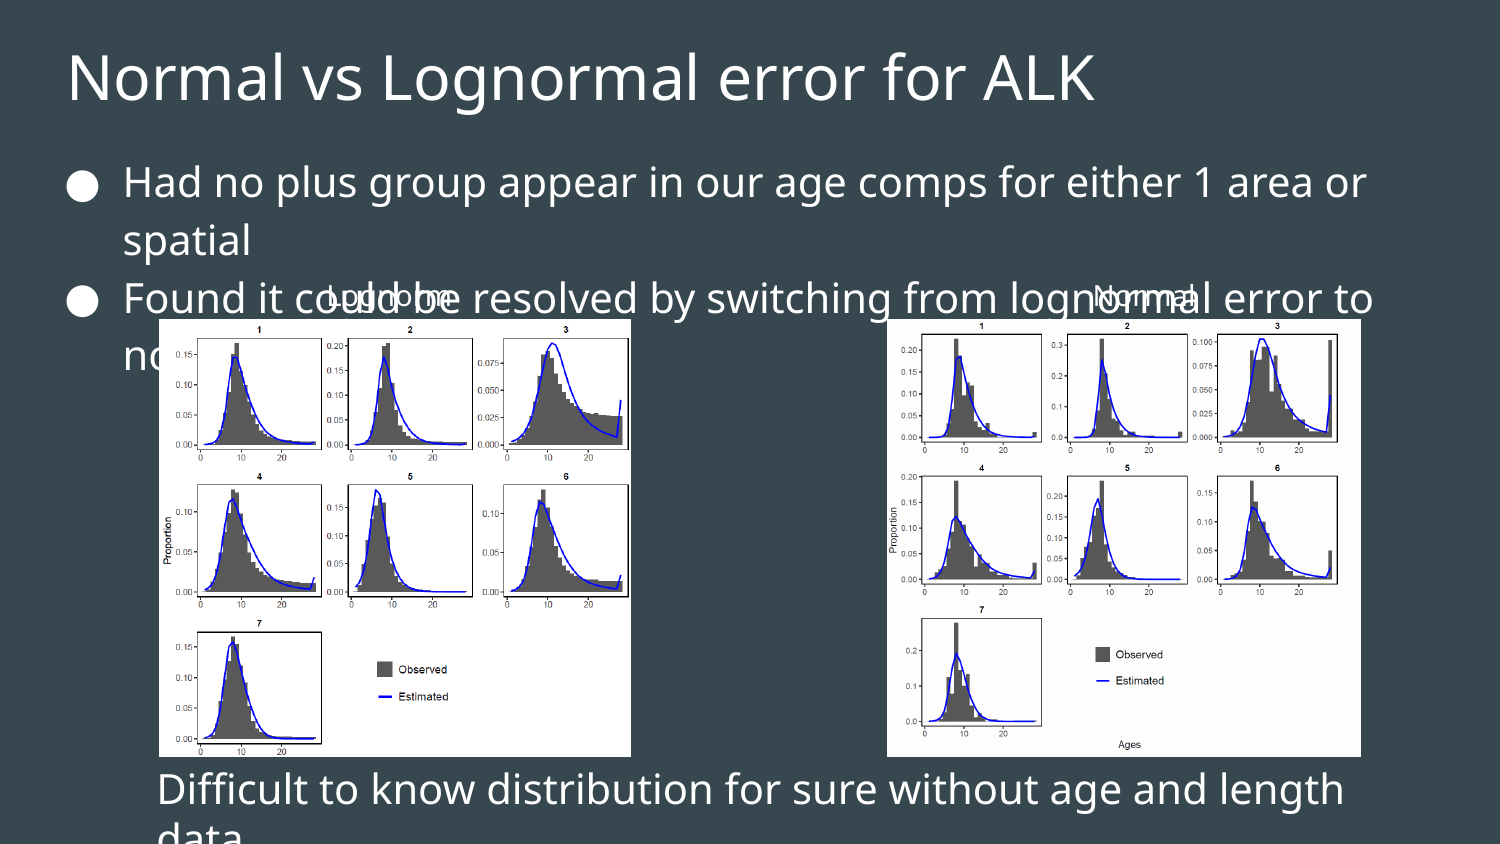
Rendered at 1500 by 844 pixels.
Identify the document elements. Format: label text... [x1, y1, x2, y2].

text_box Normal [1077, 261, 1246, 318]
text_box Lognormal [311, 261, 479, 318]
picture [886, 319, 1361, 757]
text_box Difficult to know distribution for sure without age and length data [141, 747, 1402, 844]
title Normal vs Lognormal error for ALK [51, 23, 1449, 133]
list Had no plus group appear in our age comps for either 1 area or spatial Found it could be resolved by switching from lognormal error to normal [32, 133, 1471, 829]
picture [159, 319, 631, 757]
